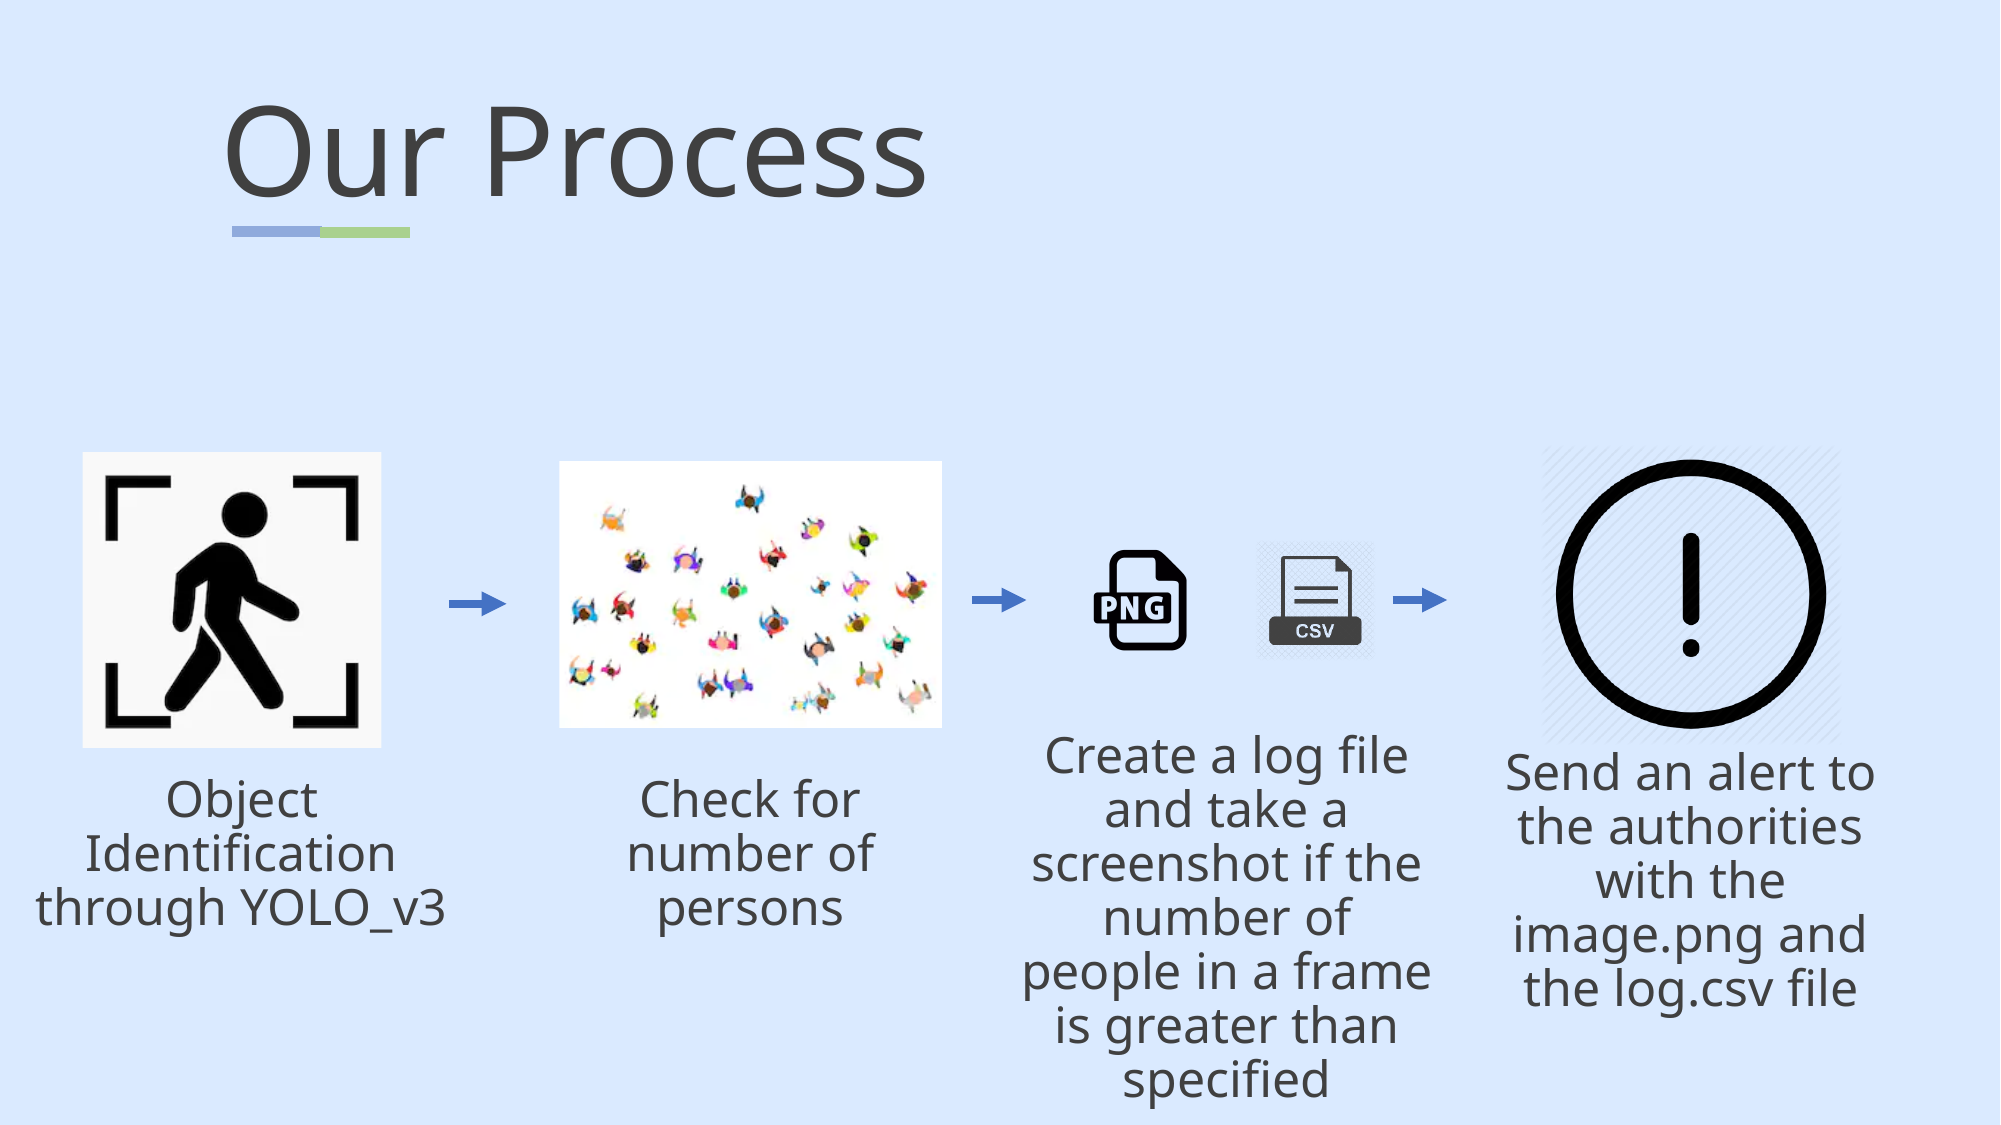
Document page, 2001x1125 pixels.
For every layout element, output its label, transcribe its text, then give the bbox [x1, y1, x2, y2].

text_box Send an alert to the authorities with the image.png and the log.csv file [1469, 755, 1913, 1010]
text_box Check for number of persons [528, 728, 973, 983]
picture [559, 461, 942, 728]
picture [1088, 548, 1192, 652]
picture [82, 452, 382, 748]
text_box Our Process [205, 83, 1306, 230]
picture [1540, 444, 1842, 745]
text_box Object Identification through YOLO_v3 [20, 777, 464, 935]
picture [1254, 539, 1376, 661]
text_box Create a log file and take a screenshot if the number of people in a frame is greater than specified [1005, 816, 1449, 1023]
